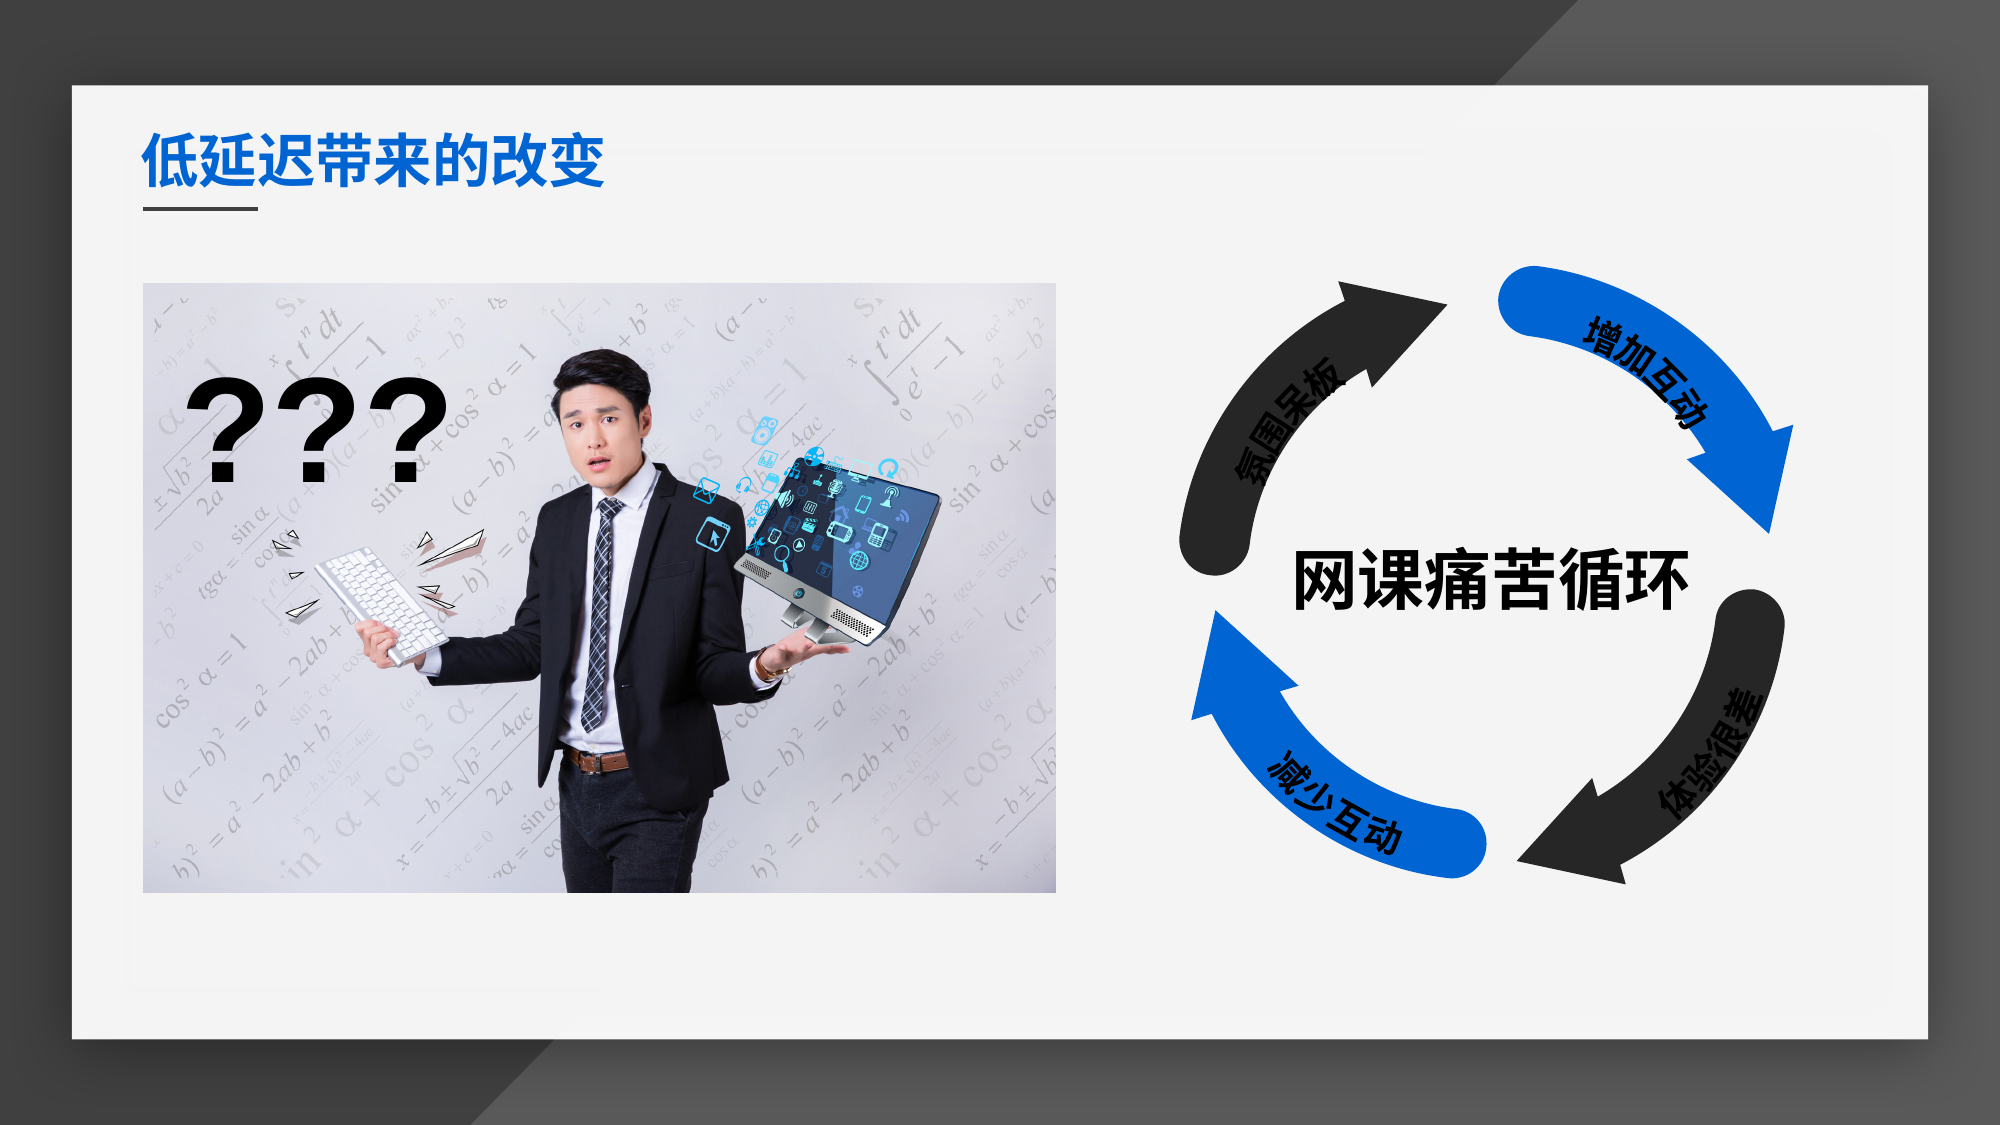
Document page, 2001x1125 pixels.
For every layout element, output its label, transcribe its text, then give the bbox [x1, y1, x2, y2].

text_box 网课痛苦循环 [1276, 530, 1707, 625]
picture [143, 283, 1056, 893]
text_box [125, 116, 623, 209]
text_box [1191, 610, 1487, 879]
text_box [1516, 589, 1785, 885]
text_box [1498, 265, 1794, 534]
text_box [1179, 281, 1448, 576]
